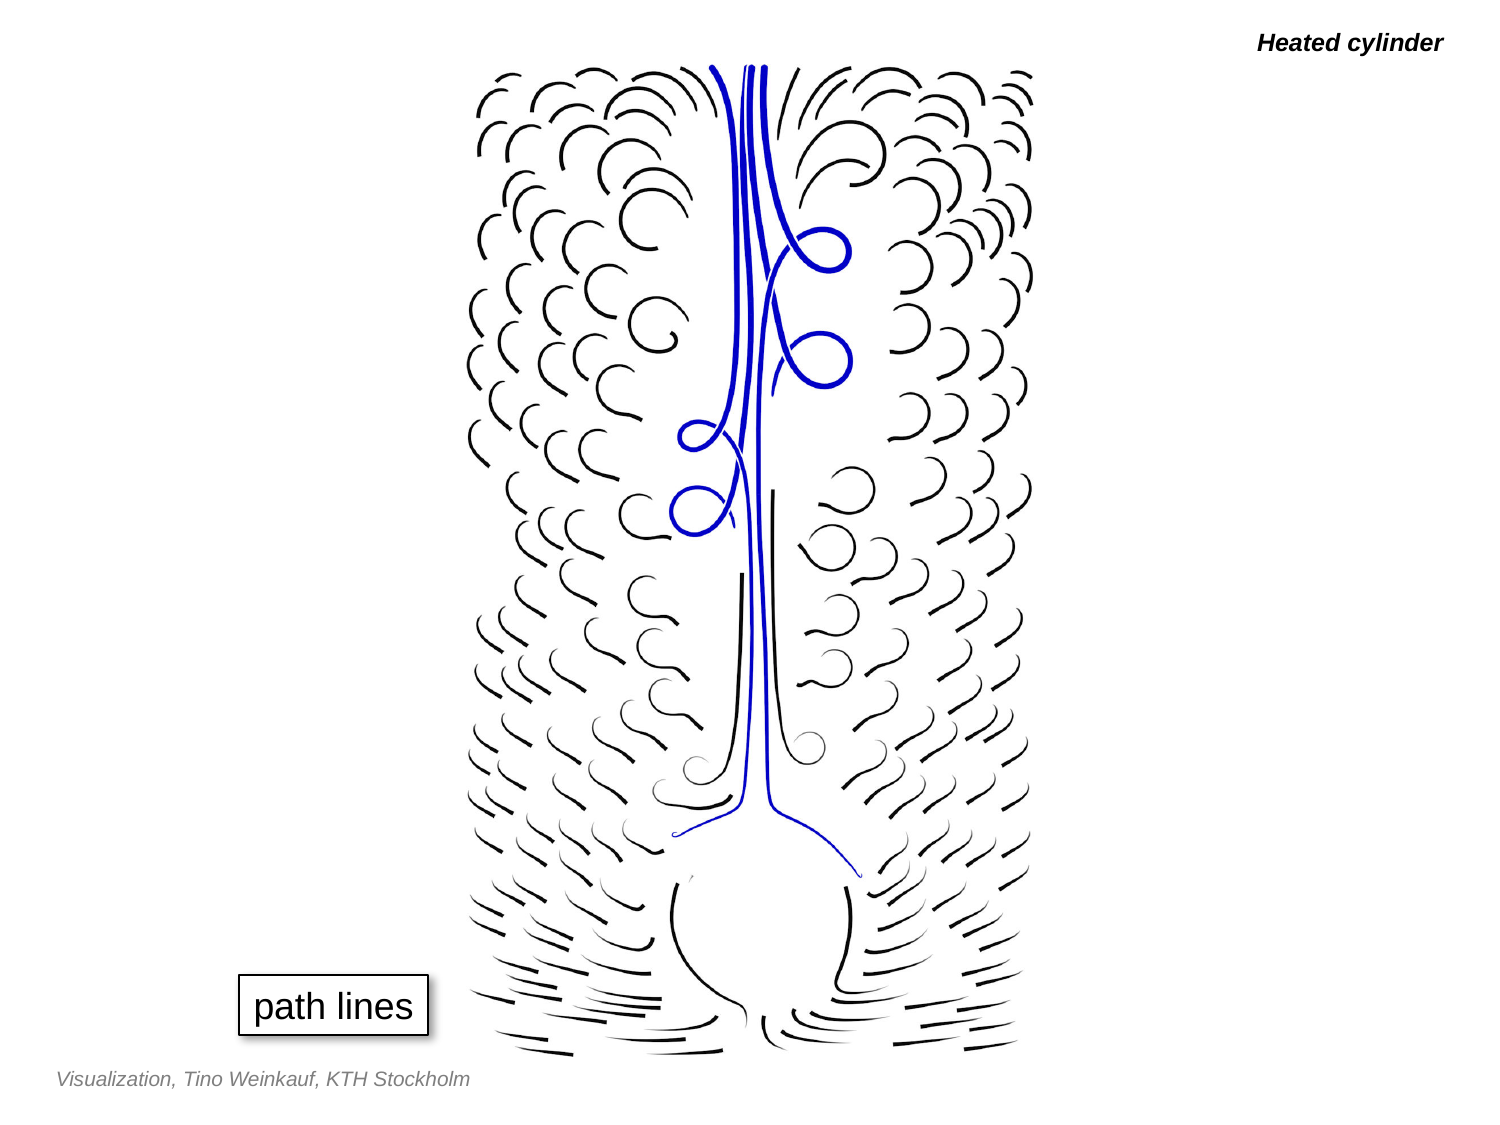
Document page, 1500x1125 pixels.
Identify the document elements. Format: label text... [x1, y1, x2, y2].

picture [466, 64, 1034, 1057]
text_box path lines [238, 974, 429, 1035]
title Heated cylinder [237, 18, 1460, 67]
